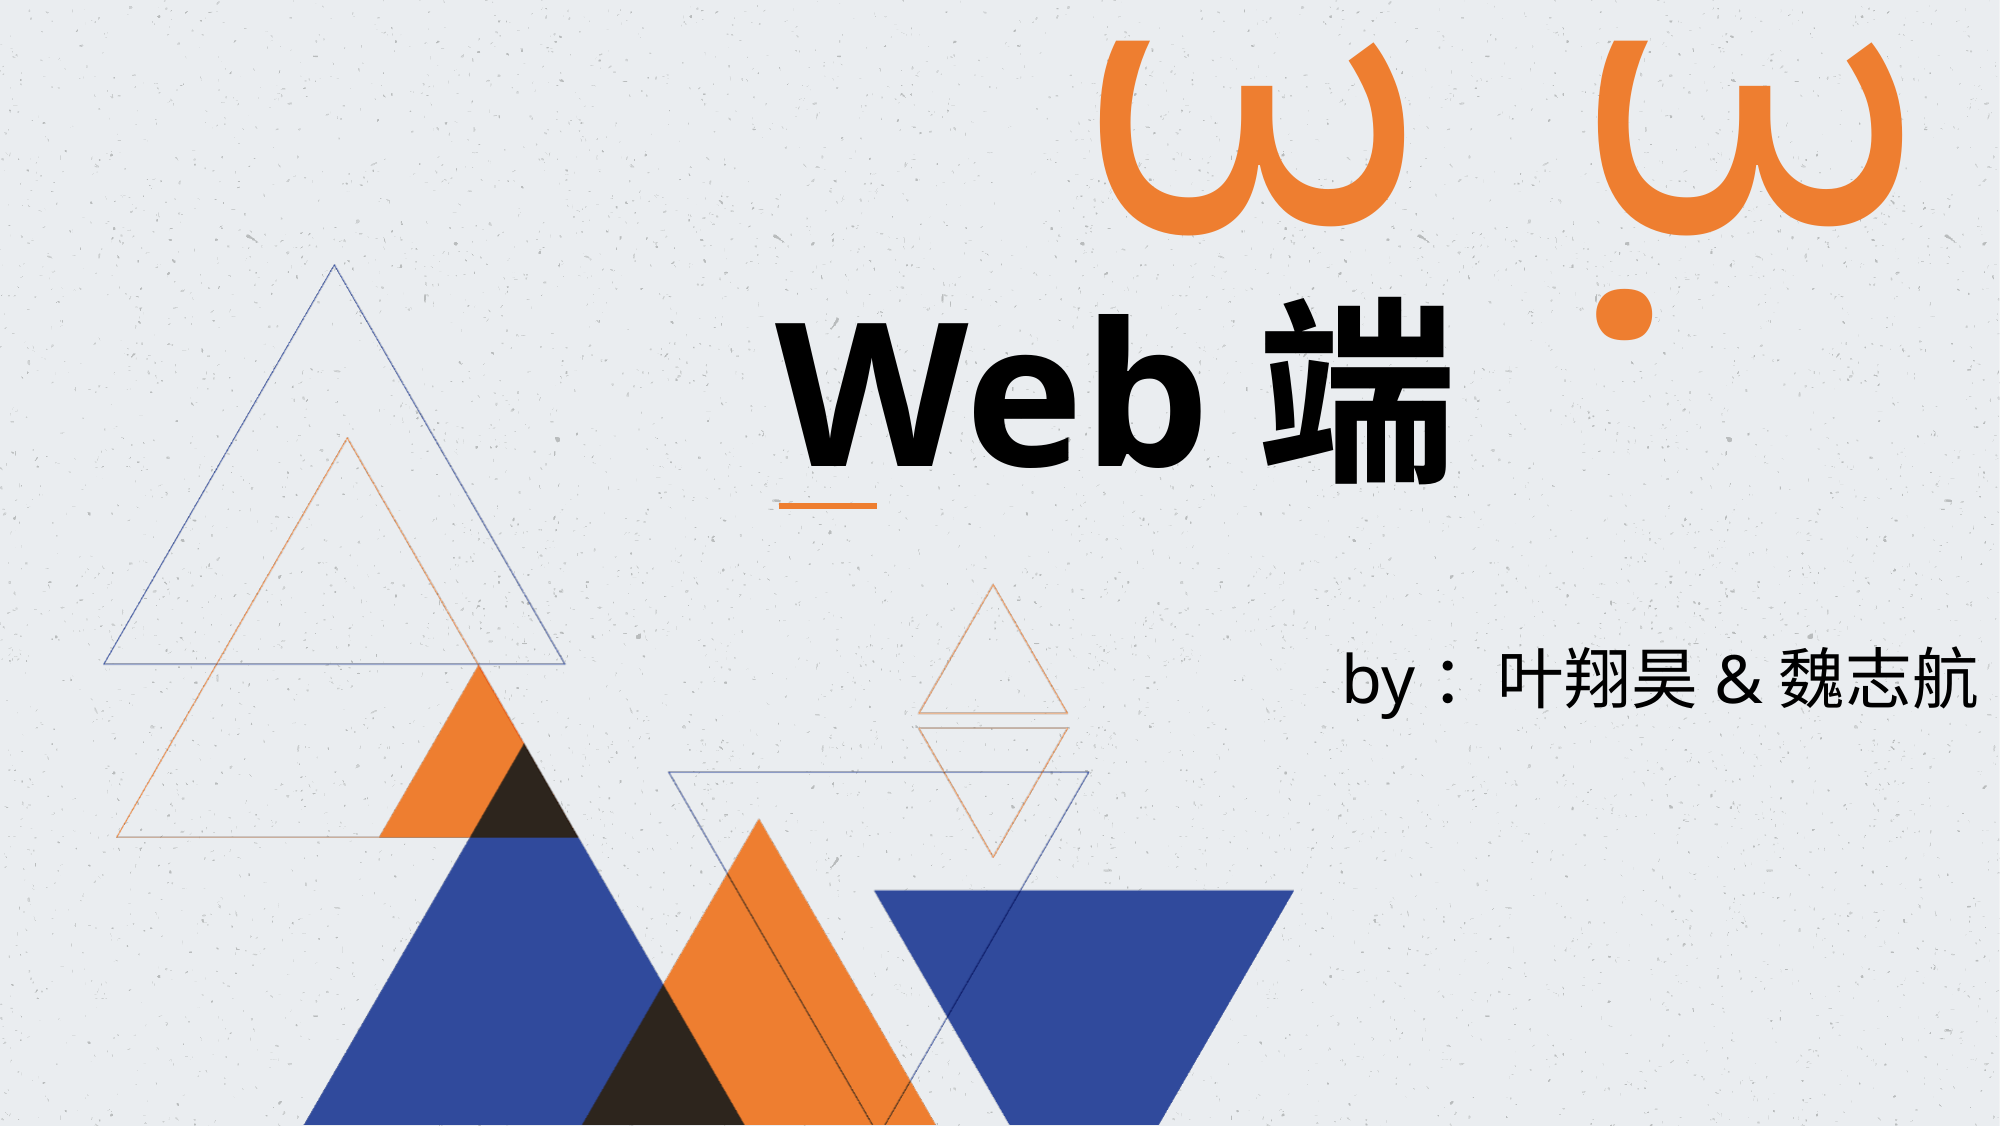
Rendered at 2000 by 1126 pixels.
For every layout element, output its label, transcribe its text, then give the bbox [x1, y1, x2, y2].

picture [0, 0, 2000, 1126]
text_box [760, 258, 2000, 752]
text_box 3.3 [1014, 7, 2000, 258]
